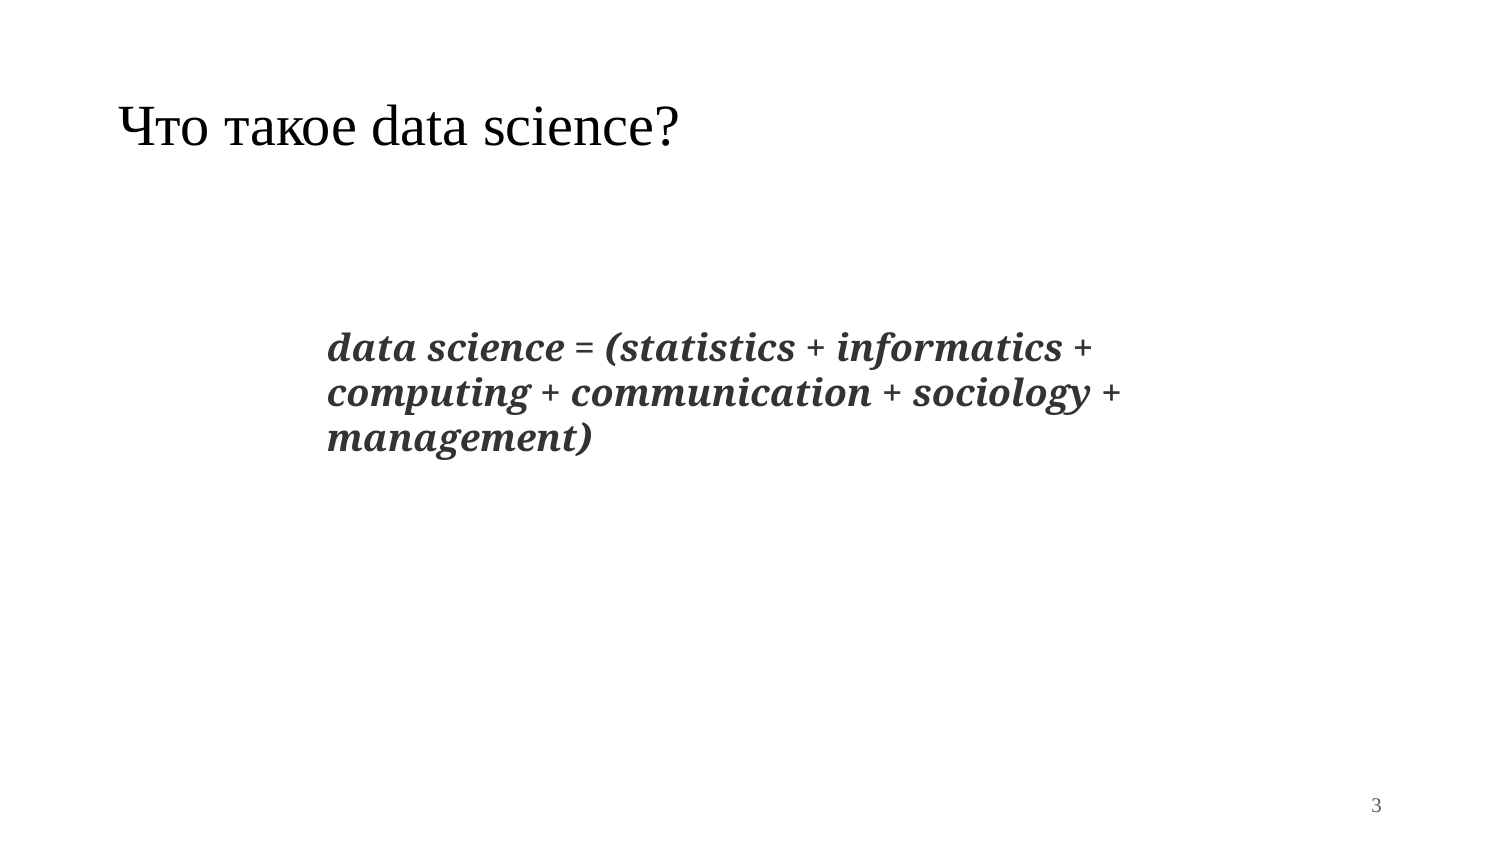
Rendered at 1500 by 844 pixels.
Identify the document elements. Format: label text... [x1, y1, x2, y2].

text_box data science = (statistics + informatics + computing + communication + sociology + management) [311, 316, 1314, 467]
title Что такое data science? [103, 44, 1397, 208]
slide_number 3 [1059, 782, 1397, 827]
